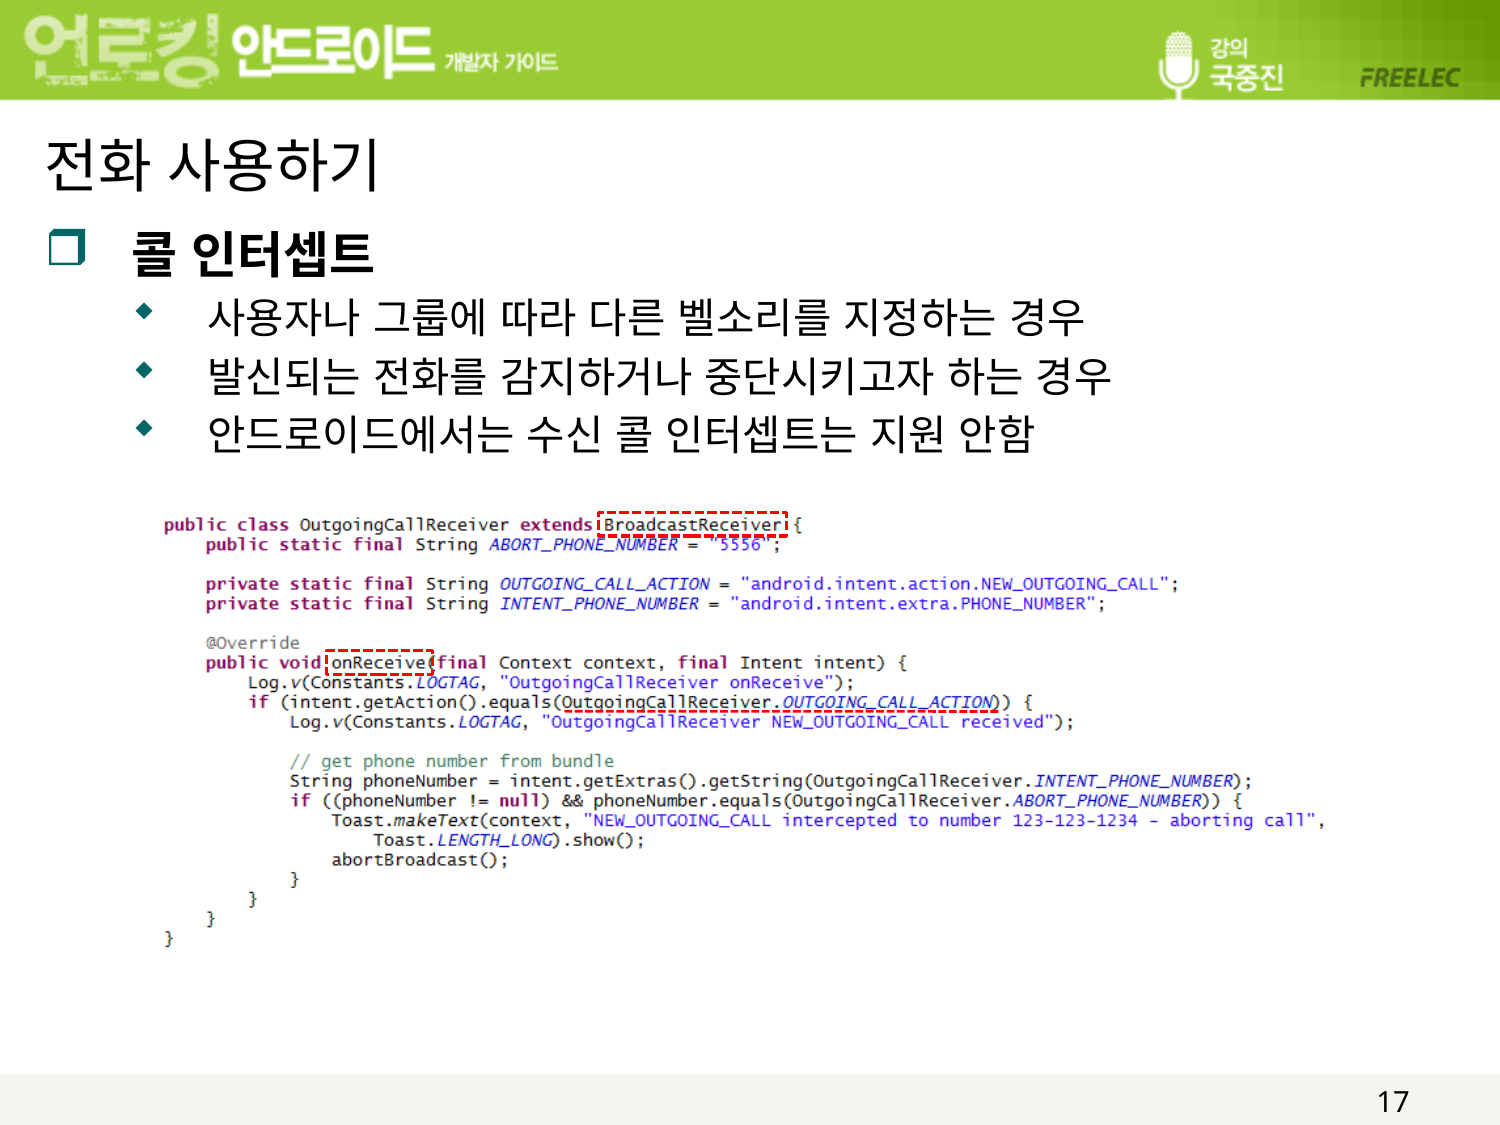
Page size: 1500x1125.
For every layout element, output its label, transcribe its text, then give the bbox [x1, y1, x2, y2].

list 콜 인터셉트 사용자나 그룹에 따라 다른 벨소리를 지정하는 경우 발신되는 전화를 감지하거나 중단시키고자 하는 경우 안드로이드에서는 수신 콜 인터셉트는 지원 안함 [29, 215, 1448, 1067]
picture [0, 0, 1500, 1074]
title 전화 사용하기 [29, 128, 1460, 200]
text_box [163, 512, 1337, 955]
slide_number 17 [1074, 1075, 1426, 1121]
